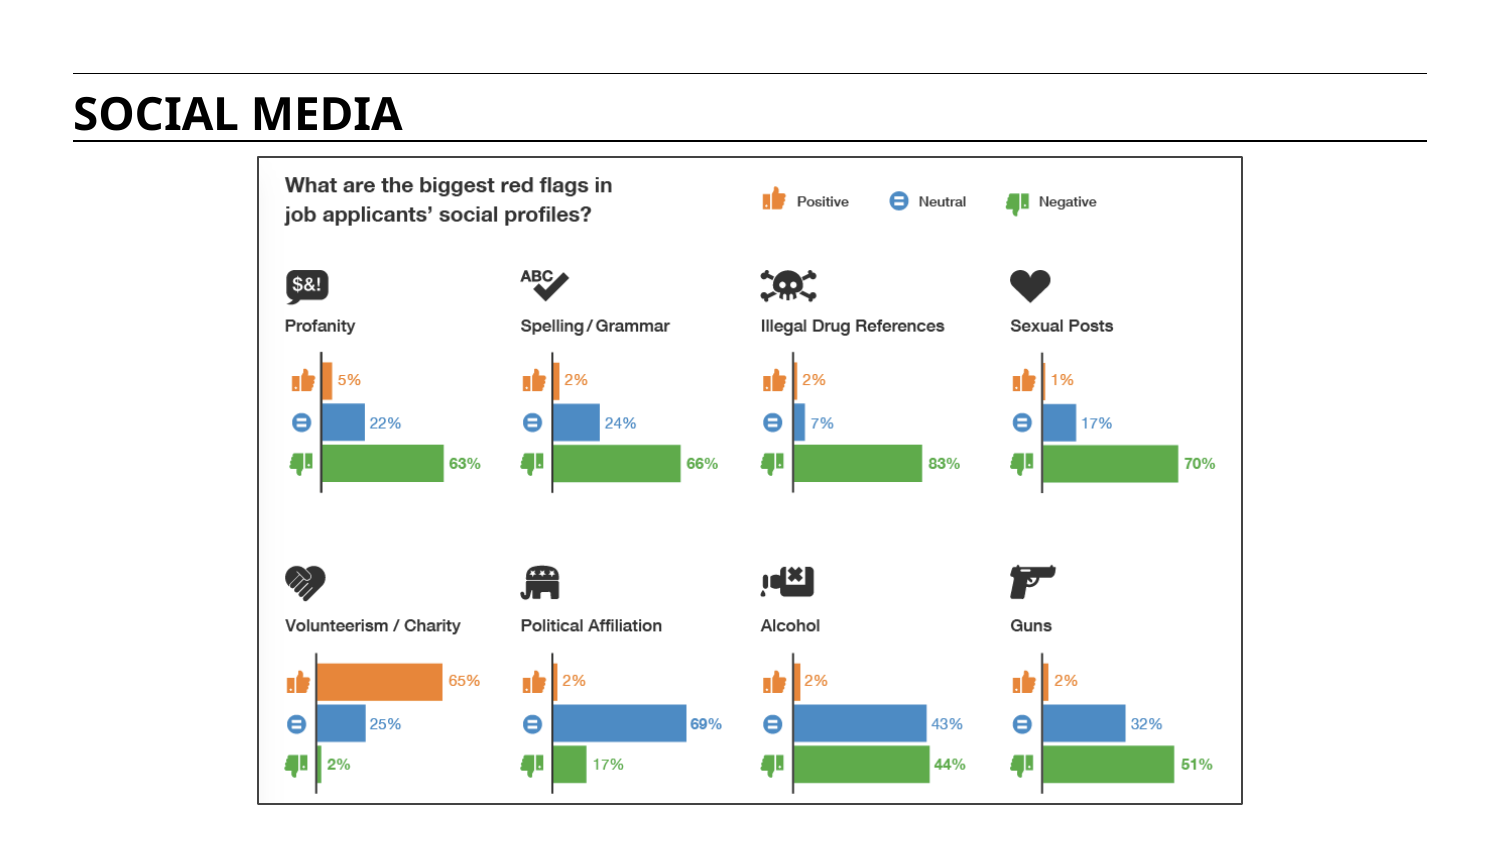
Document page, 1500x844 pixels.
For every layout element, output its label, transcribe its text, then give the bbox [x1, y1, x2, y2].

text_box SOCIAL MEDIA [73, 85, 964, 135]
picture [258, 157, 1242, 804]
